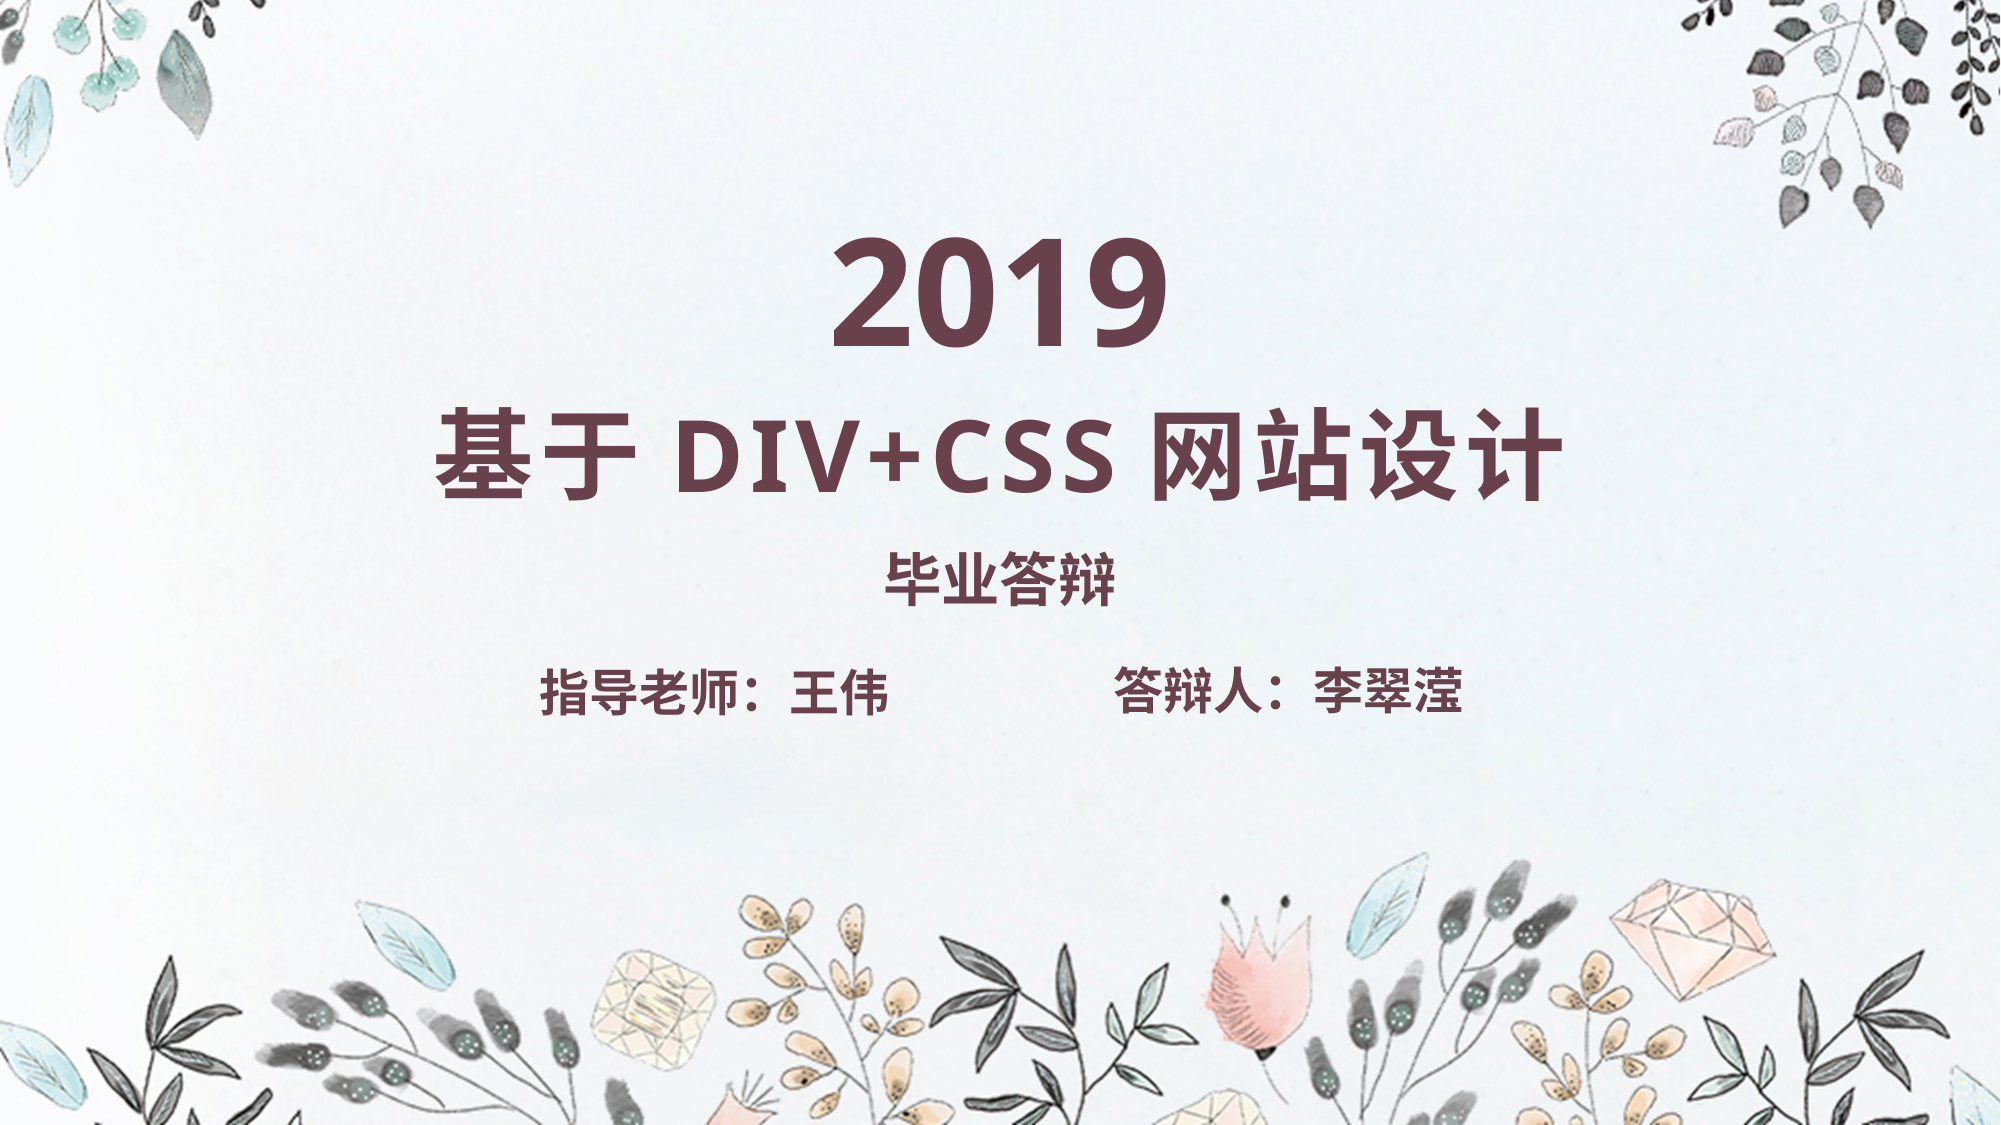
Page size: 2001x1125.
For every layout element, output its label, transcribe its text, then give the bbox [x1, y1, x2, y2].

picture [0, 0, 2001, 1125]
text_box 答辩人：李翠滢 [1012, 651, 1566, 727]
text_box 基于DIV+CSS网站设计 [193, 385, 1807, 521]
text_box 毕业答辩 [584, 535, 1416, 621]
text_box 指导老师：王伟 [437, 654, 991, 729]
text_box 2019 [756, 189, 1244, 385]
